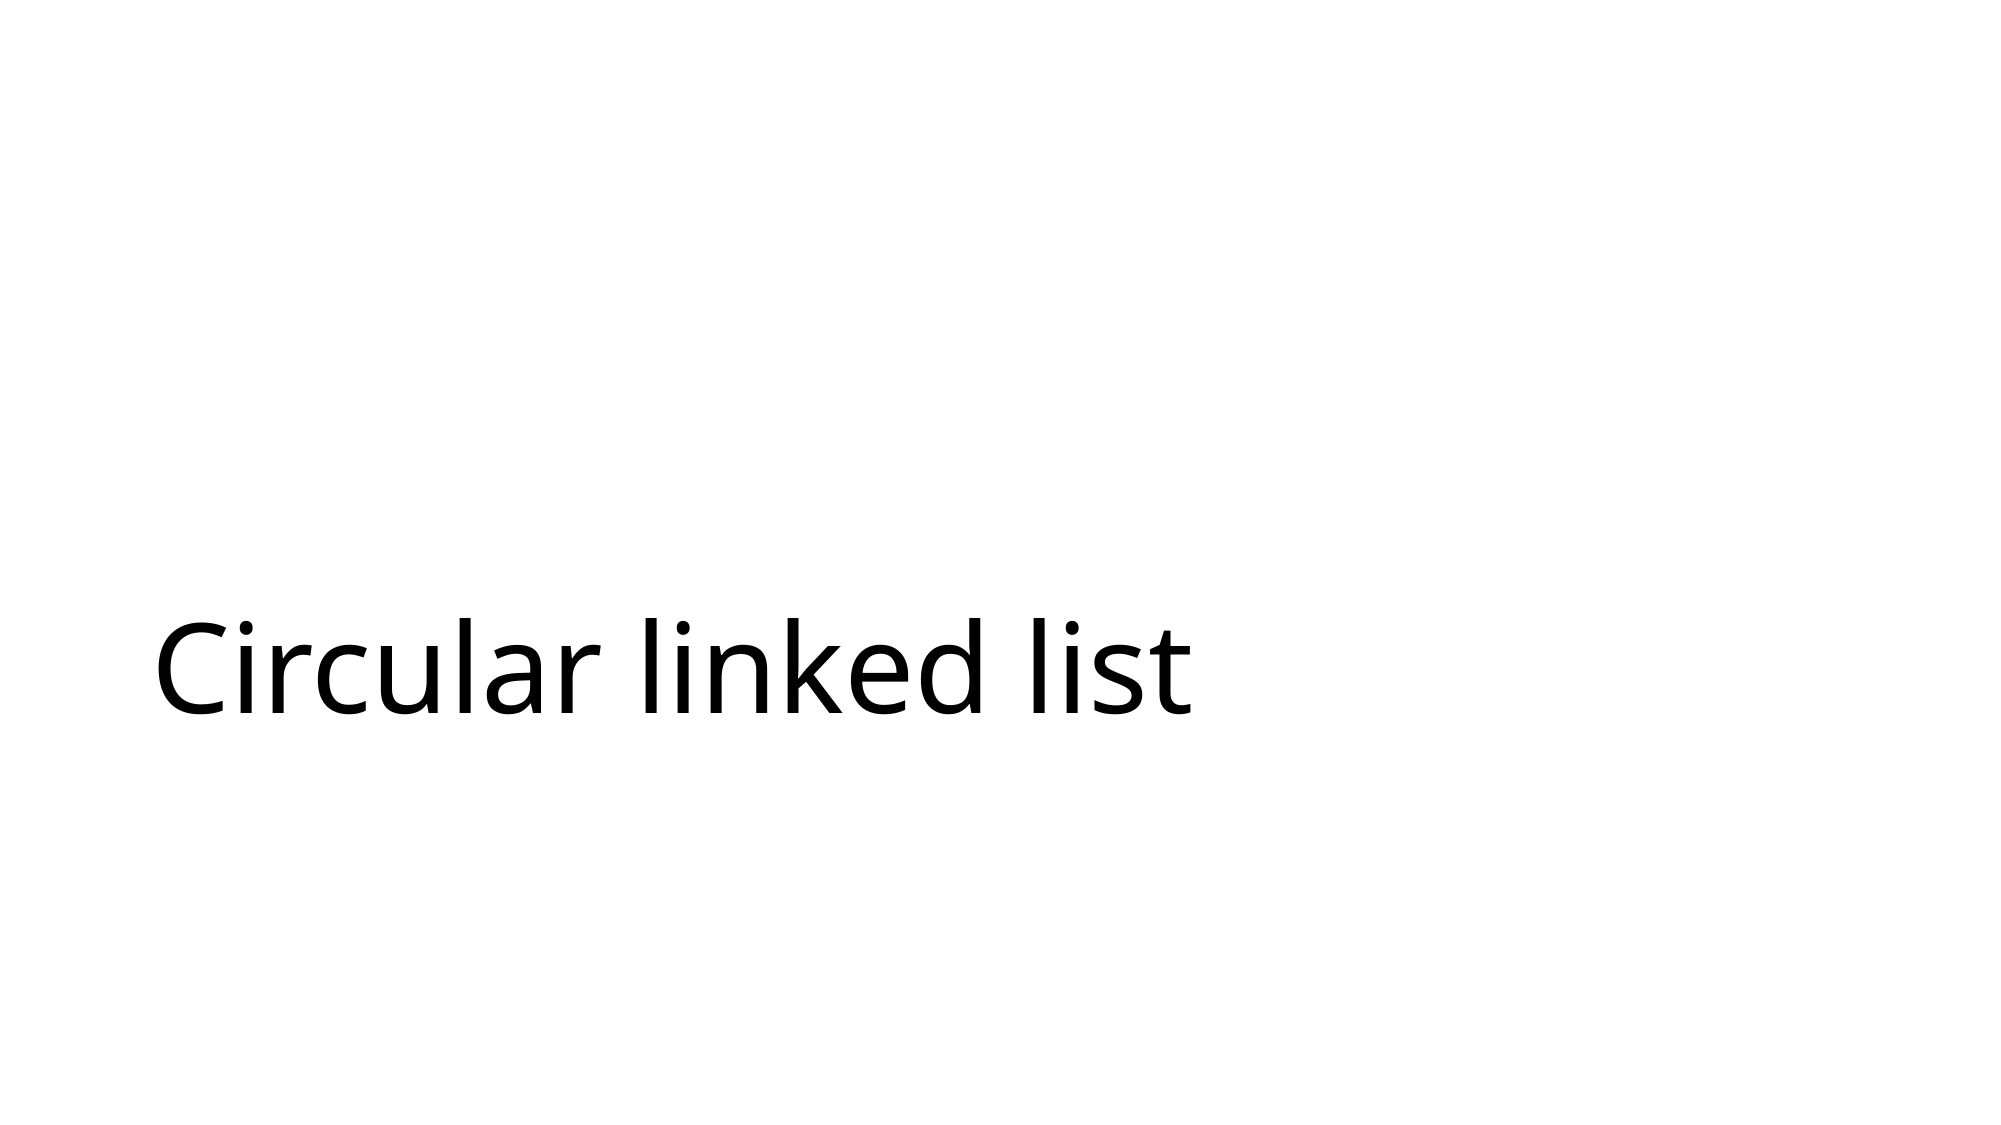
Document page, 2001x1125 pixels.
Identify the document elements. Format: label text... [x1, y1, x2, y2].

title Circular linked list [136, 280, 1862, 749]
